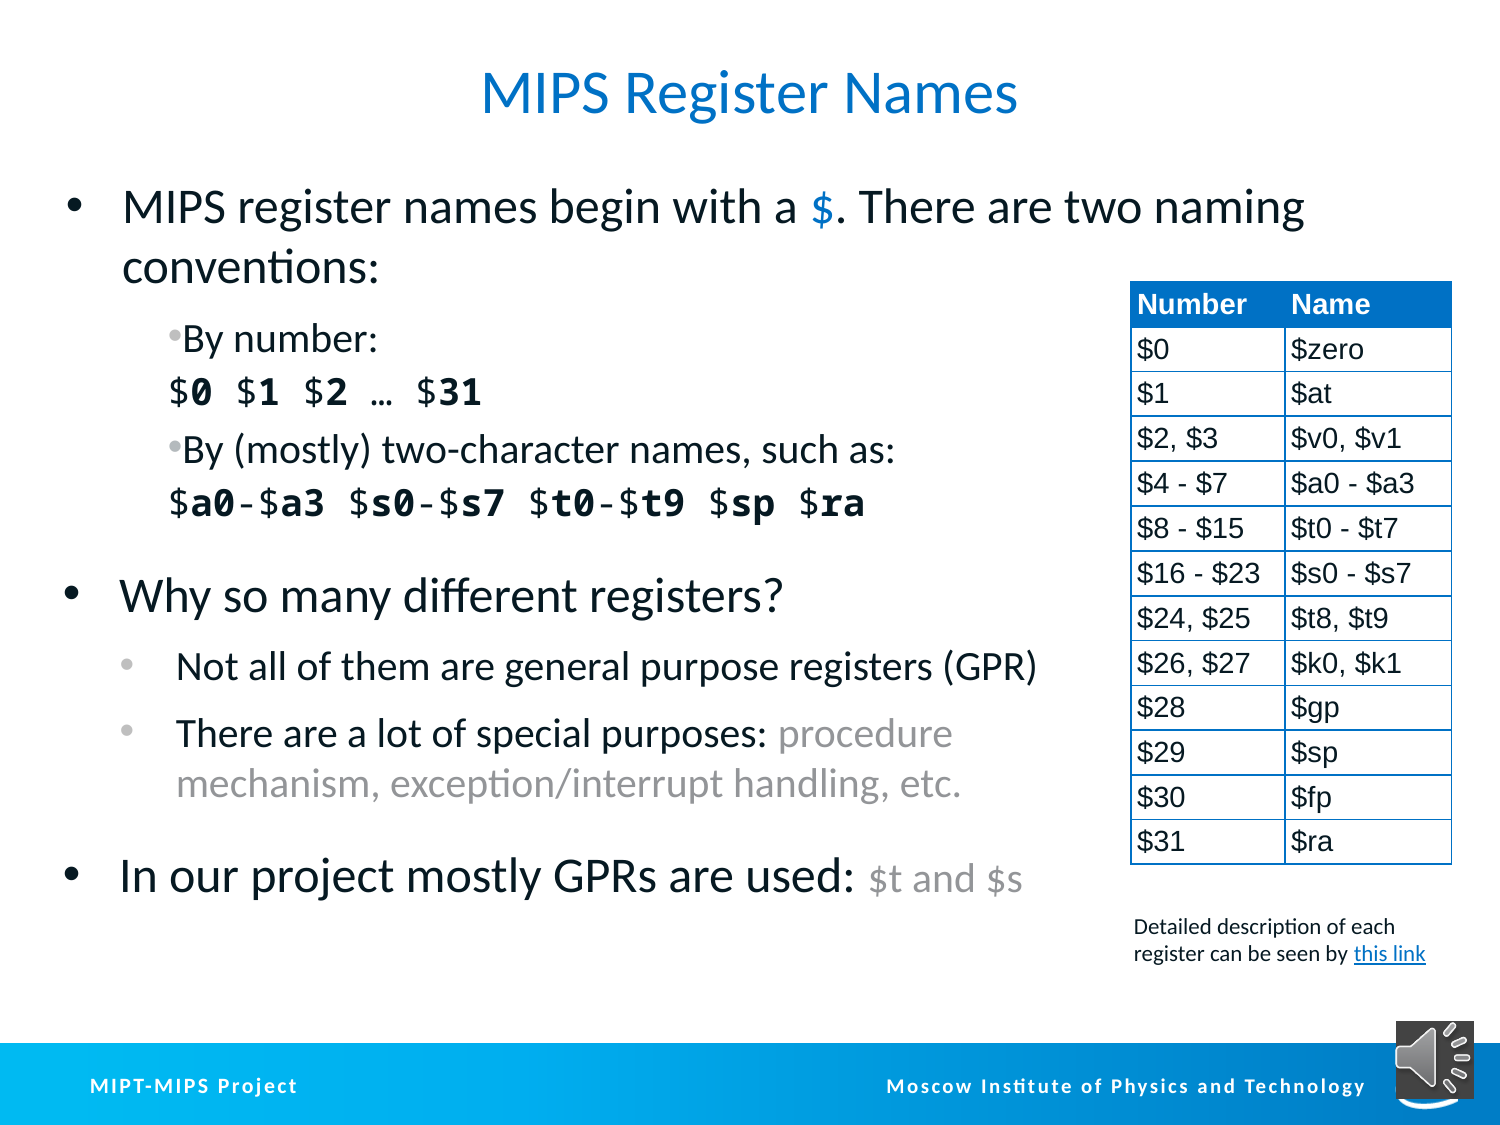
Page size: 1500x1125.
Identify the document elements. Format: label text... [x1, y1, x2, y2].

picture [1245, 1082, 1252, 1125]
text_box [1118, 281, 1463, 975]
picture [1245, 1043, 1252, 1079]
picture [1324, 1019, 1500, 1125]
list MIPS register names begin with a $. There are two naming conventions: By number: $0 $1 $2 … $31 By (mostly) two-character names, such as: $a0-$a3 $s0-$s7 $t0-$t9 $sp $ra [65, 173, 1398, 564]
text_box Why so many different registers? Not all of them are general purpose registers (GPR) There are a lot of special purposes: procedure mechanism, exception/interrupt handling, etc. In our project mostly GPRs are used: $t and $s [62, 562, 1084, 952]
title MIPS Register Names [74, 26, 1426, 173]
picture [1307, 1043, 1314, 1125]
picture [1288, 1043, 1296, 1125]
